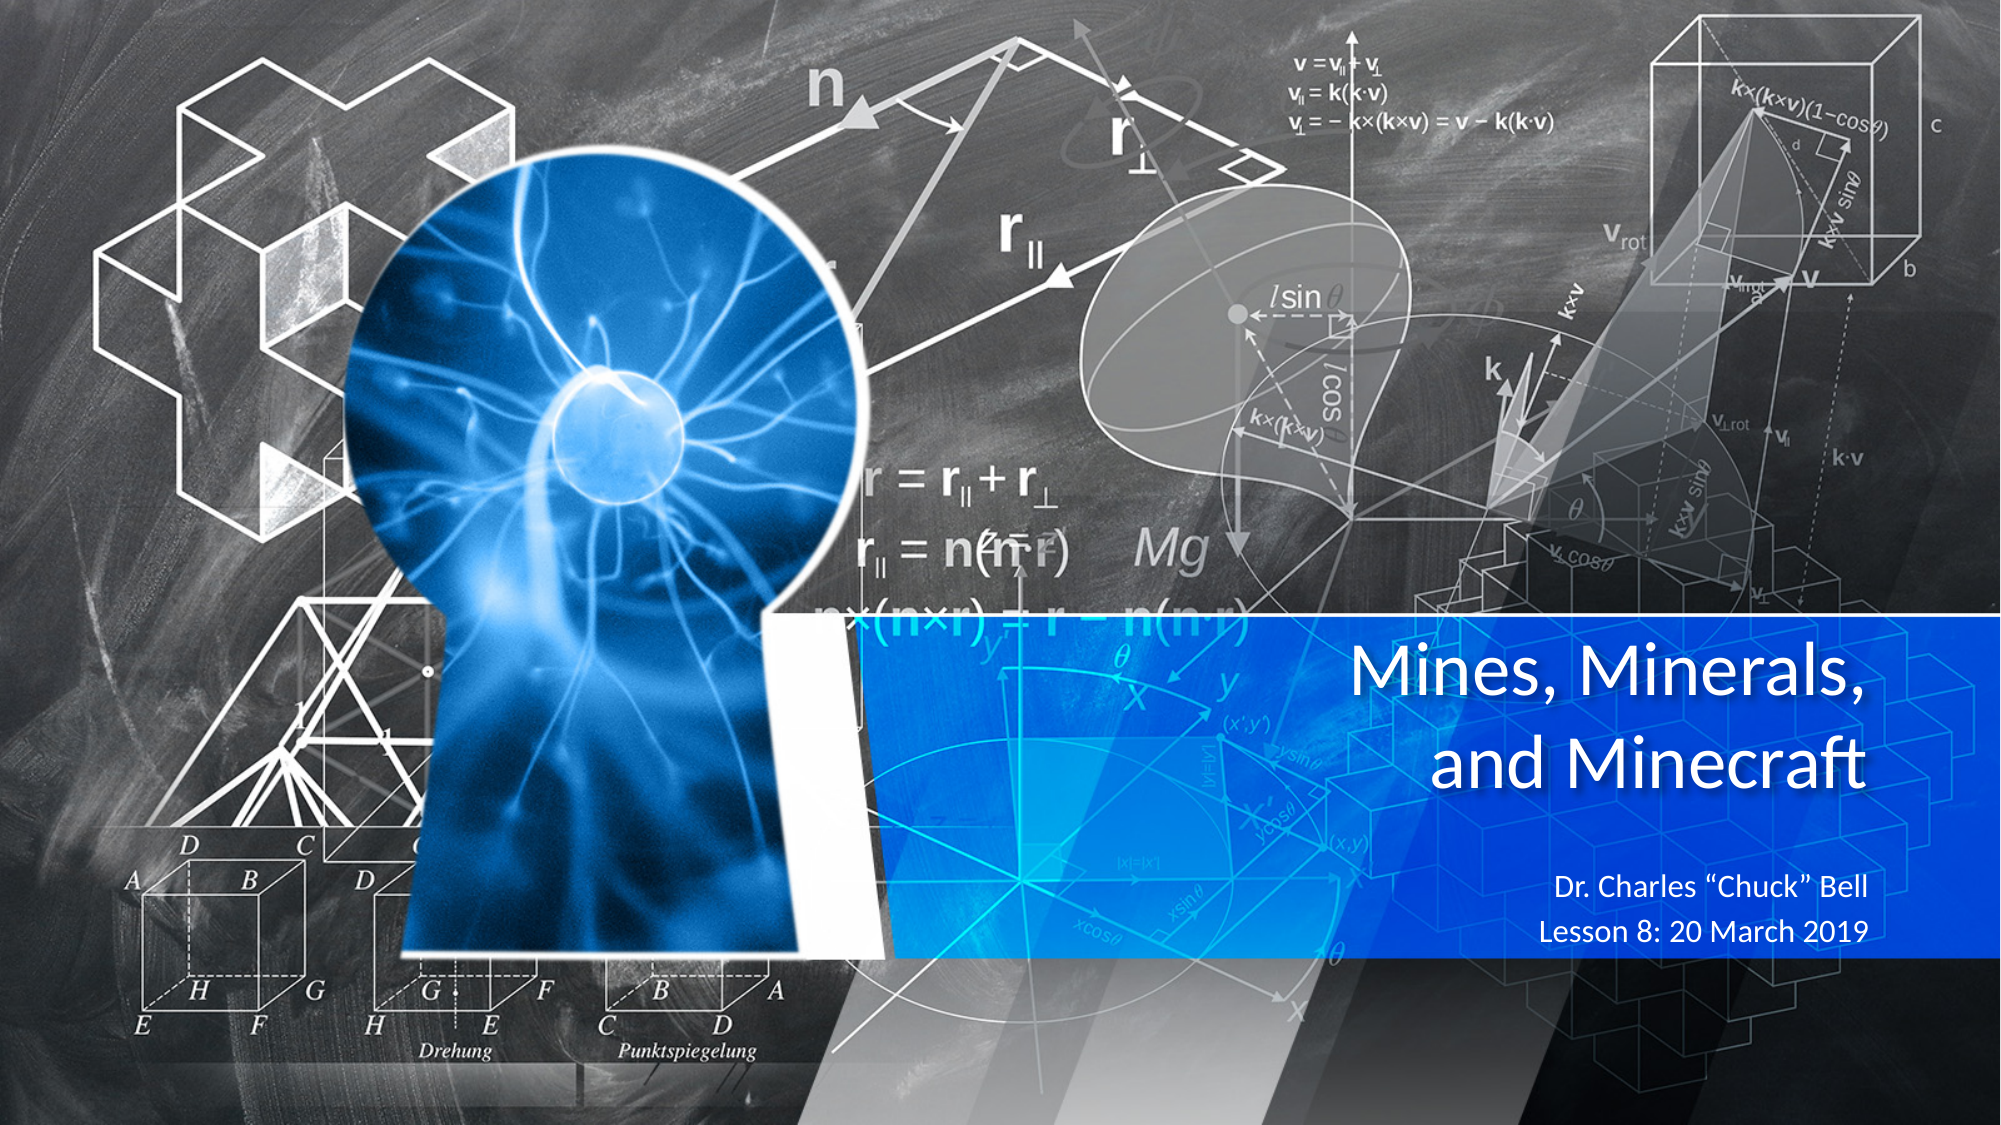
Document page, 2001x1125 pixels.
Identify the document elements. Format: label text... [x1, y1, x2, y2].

title Mines, Minerals, and Minecraft [119, 611, 1884, 811]
subtitle Dr. Charles “Chuck” Bell Lesson 8: 20 March 2019 [116, 811, 1884, 960]
picture [0, 0, 2001, 1125]
